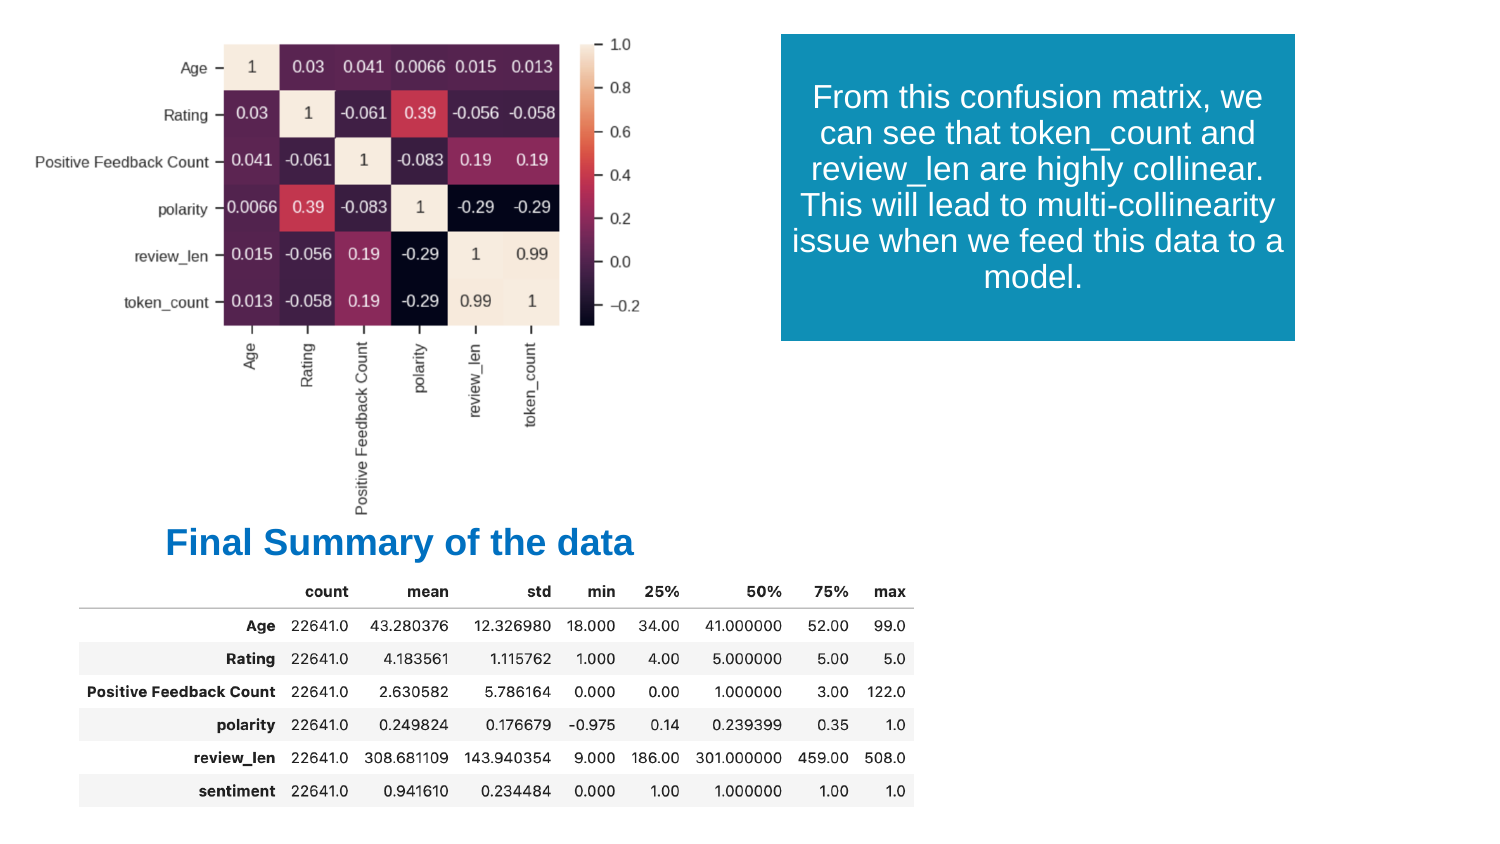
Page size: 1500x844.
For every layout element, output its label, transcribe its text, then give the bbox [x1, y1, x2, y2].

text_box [566, 31, 1298, 344]
picture [66, 573, 928, 817]
picture [12, 27, 689, 522]
text_box Final Summary of the data [77, 510, 723, 571]
